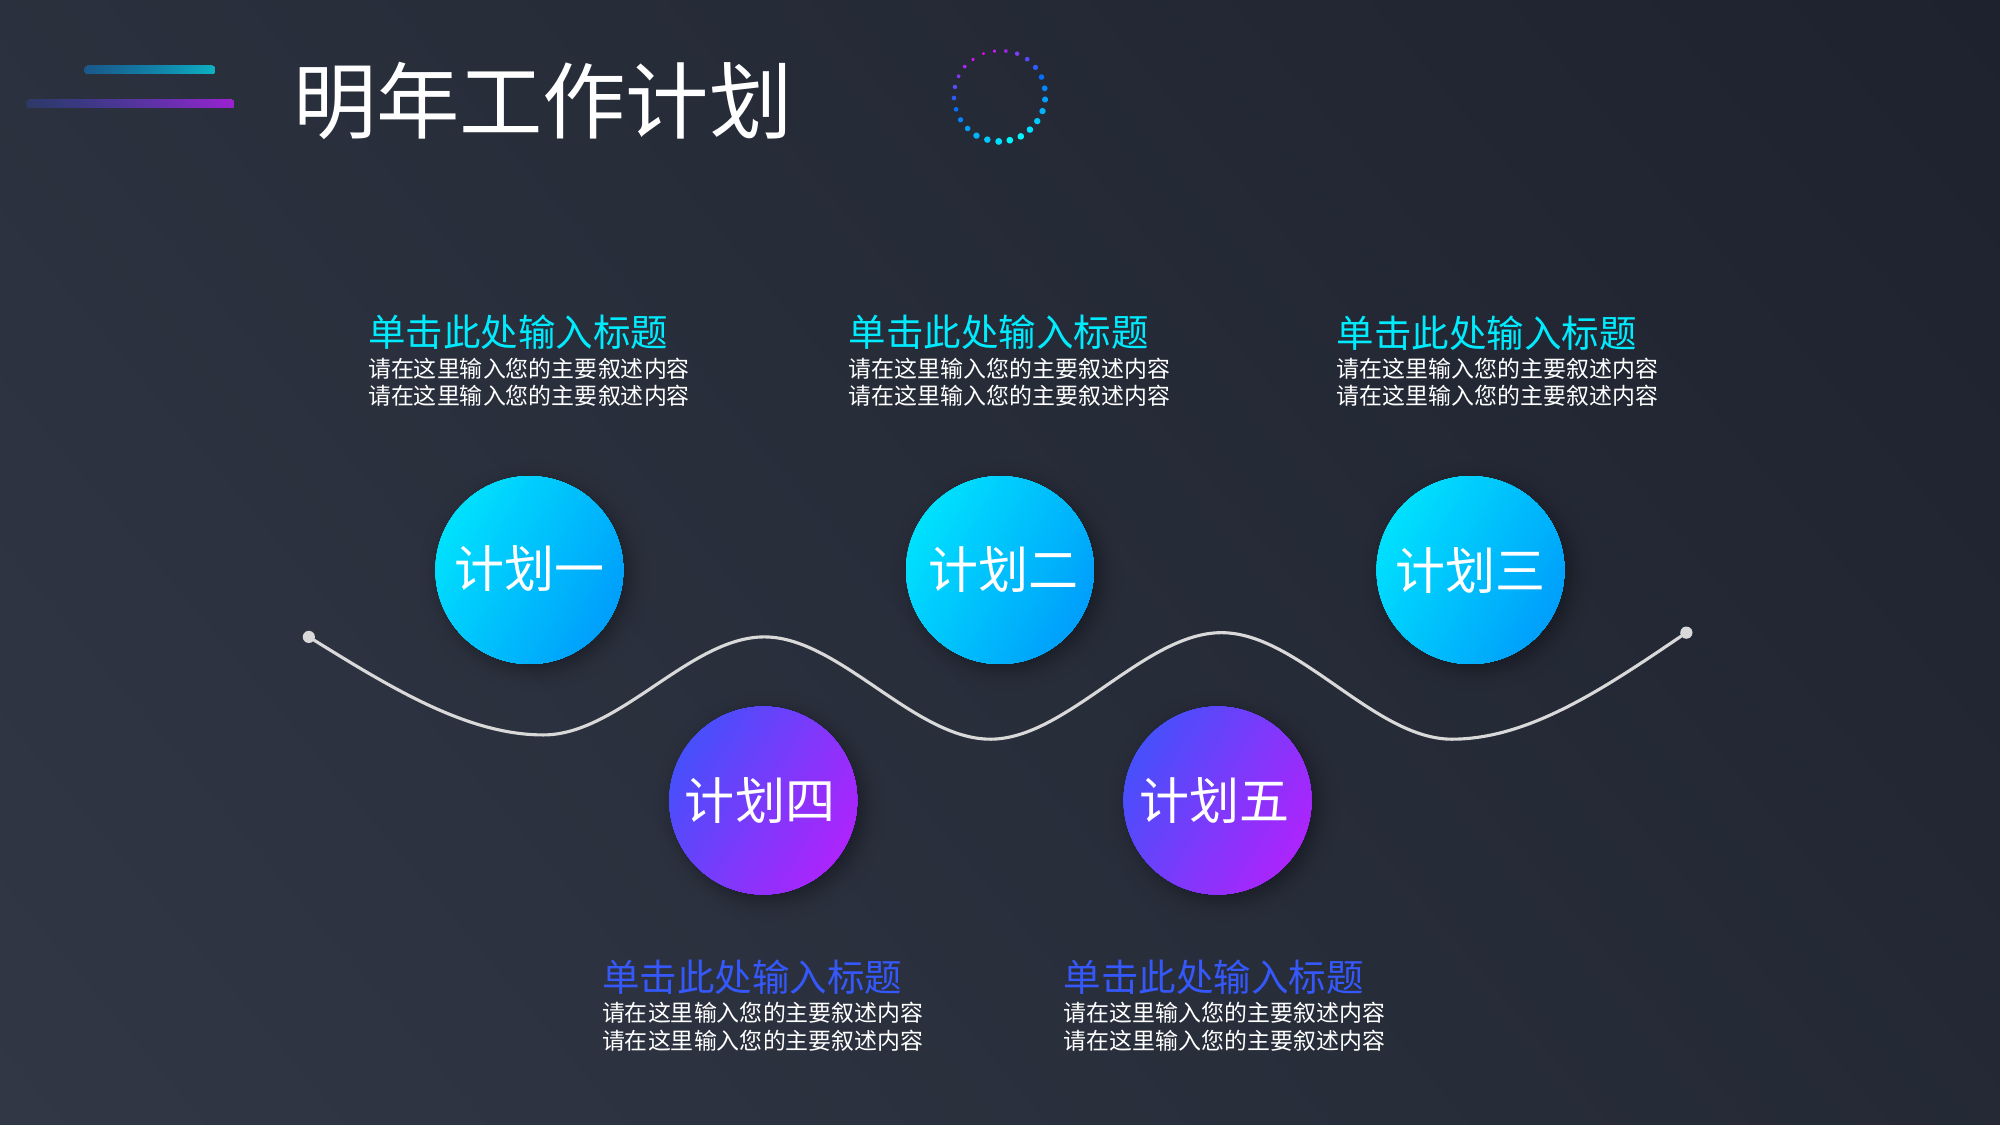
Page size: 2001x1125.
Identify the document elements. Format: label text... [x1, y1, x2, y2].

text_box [951, 48, 1048, 146]
text_box 单击此处输入标题 请在这里输入您的主要叙述内容 请在这里输入您的主要叙述内容 [353, 301, 706, 487]
text_box 单击此处输入标题 请在这里输入您的主要叙述内容 请在这里输入您的主要叙述内容 [587, 946, 940, 1125]
text_box 单击此处输入标题 请在这里输入您的主要叙述内容 请在这里输入您的主要叙述内容 [1322, 302, 1674, 487]
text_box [669, 706, 858, 895]
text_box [1123, 706, 1312, 895]
text_box [25, 98, 235, 109]
text_box [302, 626, 1693, 741]
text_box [1376, 476, 1565, 664]
text_box [83, 64, 216, 75]
text_box 单击此处输入标题 请在这里输入您的主要叙述内容 请在这里输入您的主要叙述内容 [833, 301, 1186, 487]
text_box 明年工作计划 [278, 41, 808, 157]
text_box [905, 476, 1095, 664]
text_box 单击此处输入标题 请在这里输入您的主要叙述内容 请在这里输入您的主要叙述内容 [1048, 946, 1401, 1125]
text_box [435, 476, 624, 664]
